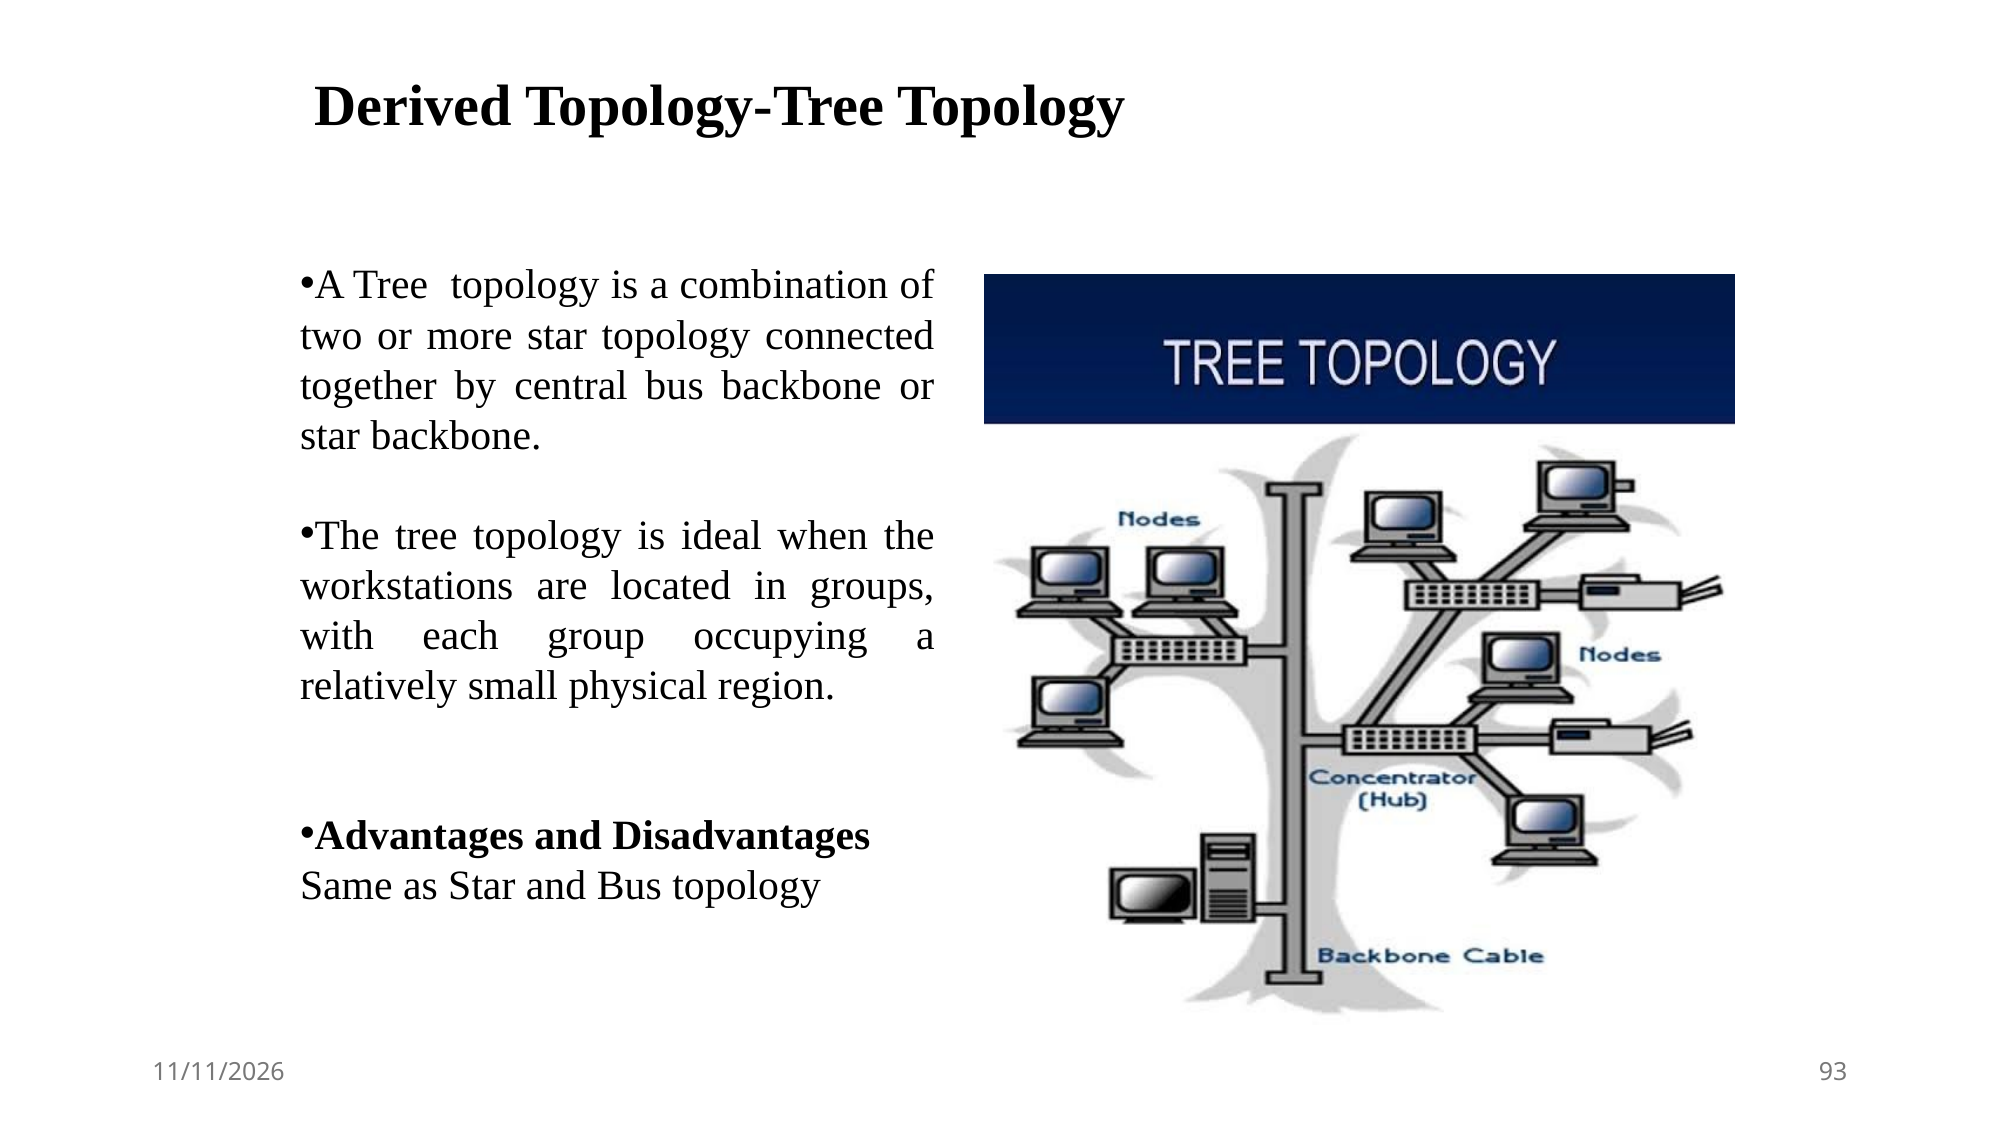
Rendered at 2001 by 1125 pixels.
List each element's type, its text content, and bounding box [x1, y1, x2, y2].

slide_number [137, 1042, 588, 1103]
text_box A Tree topology is a combination of two or more star topology connected together by central bus backbone or star backbone. The tree topology is ideal when the workstations are located in groups, with each group occupying a relatively small physical region. Advantages and Disadvantages Same as Star and Bus topology [285, 249, 950, 915]
title Derived Topology-Tree Topology [299, 37, 1347, 175]
picture [984, 274, 1736, 1026]
slide_number 93 [1412, 1042, 1863, 1103]
